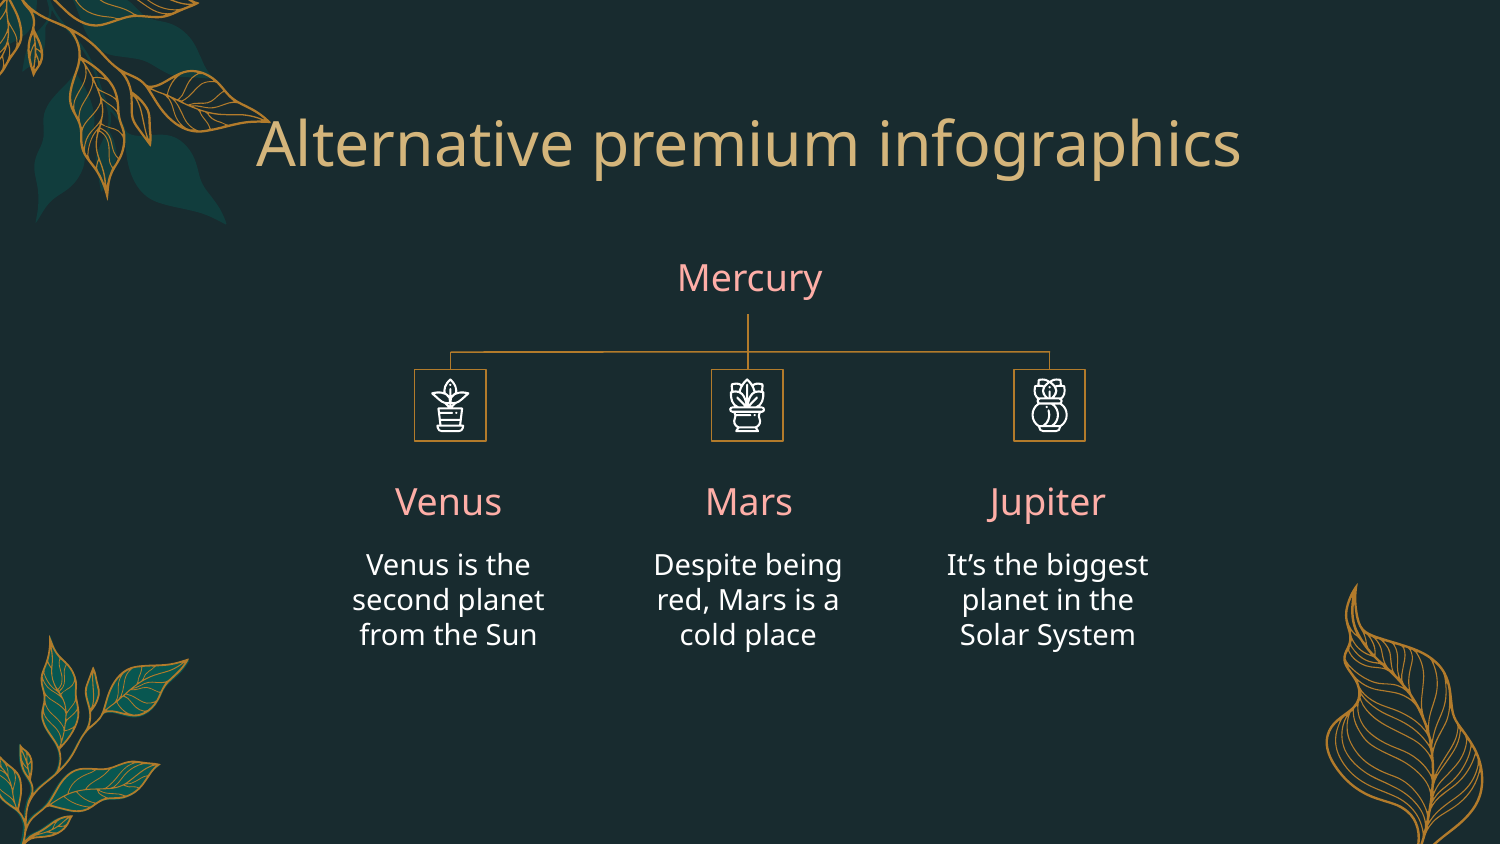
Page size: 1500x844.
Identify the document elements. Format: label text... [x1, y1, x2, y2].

text_box Venus [324, 470, 573, 531]
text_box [1031, 378, 1068, 433]
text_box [728, 378, 766, 433]
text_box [430, 378, 470, 433]
text_box [711, 369, 744, 441]
text_box Venus is the second planet from the Sun [324, 531, 573, 672]
text_box [751, 369, 783, 441]
text_box [1055, 369, 1086, 441]
text_box Despite being red, Mars is a cold place [624, 531, 872, 672]
text_box Jupiter [924, 470, 1172, 531]
text_box Mars [625, 470, 873, 531]
text_box It’s the biggest planet in the Solar System [924, 531, 1172, 672]
title Alternative premium infographics [118, 88, 1382, 167]
text_box Mercury [626, 246, 874, 307]
text_box [414, 369, 445, 441]
text_box [1014, 369, 1045, 441]
text_box [454, 369, 486, 441]
